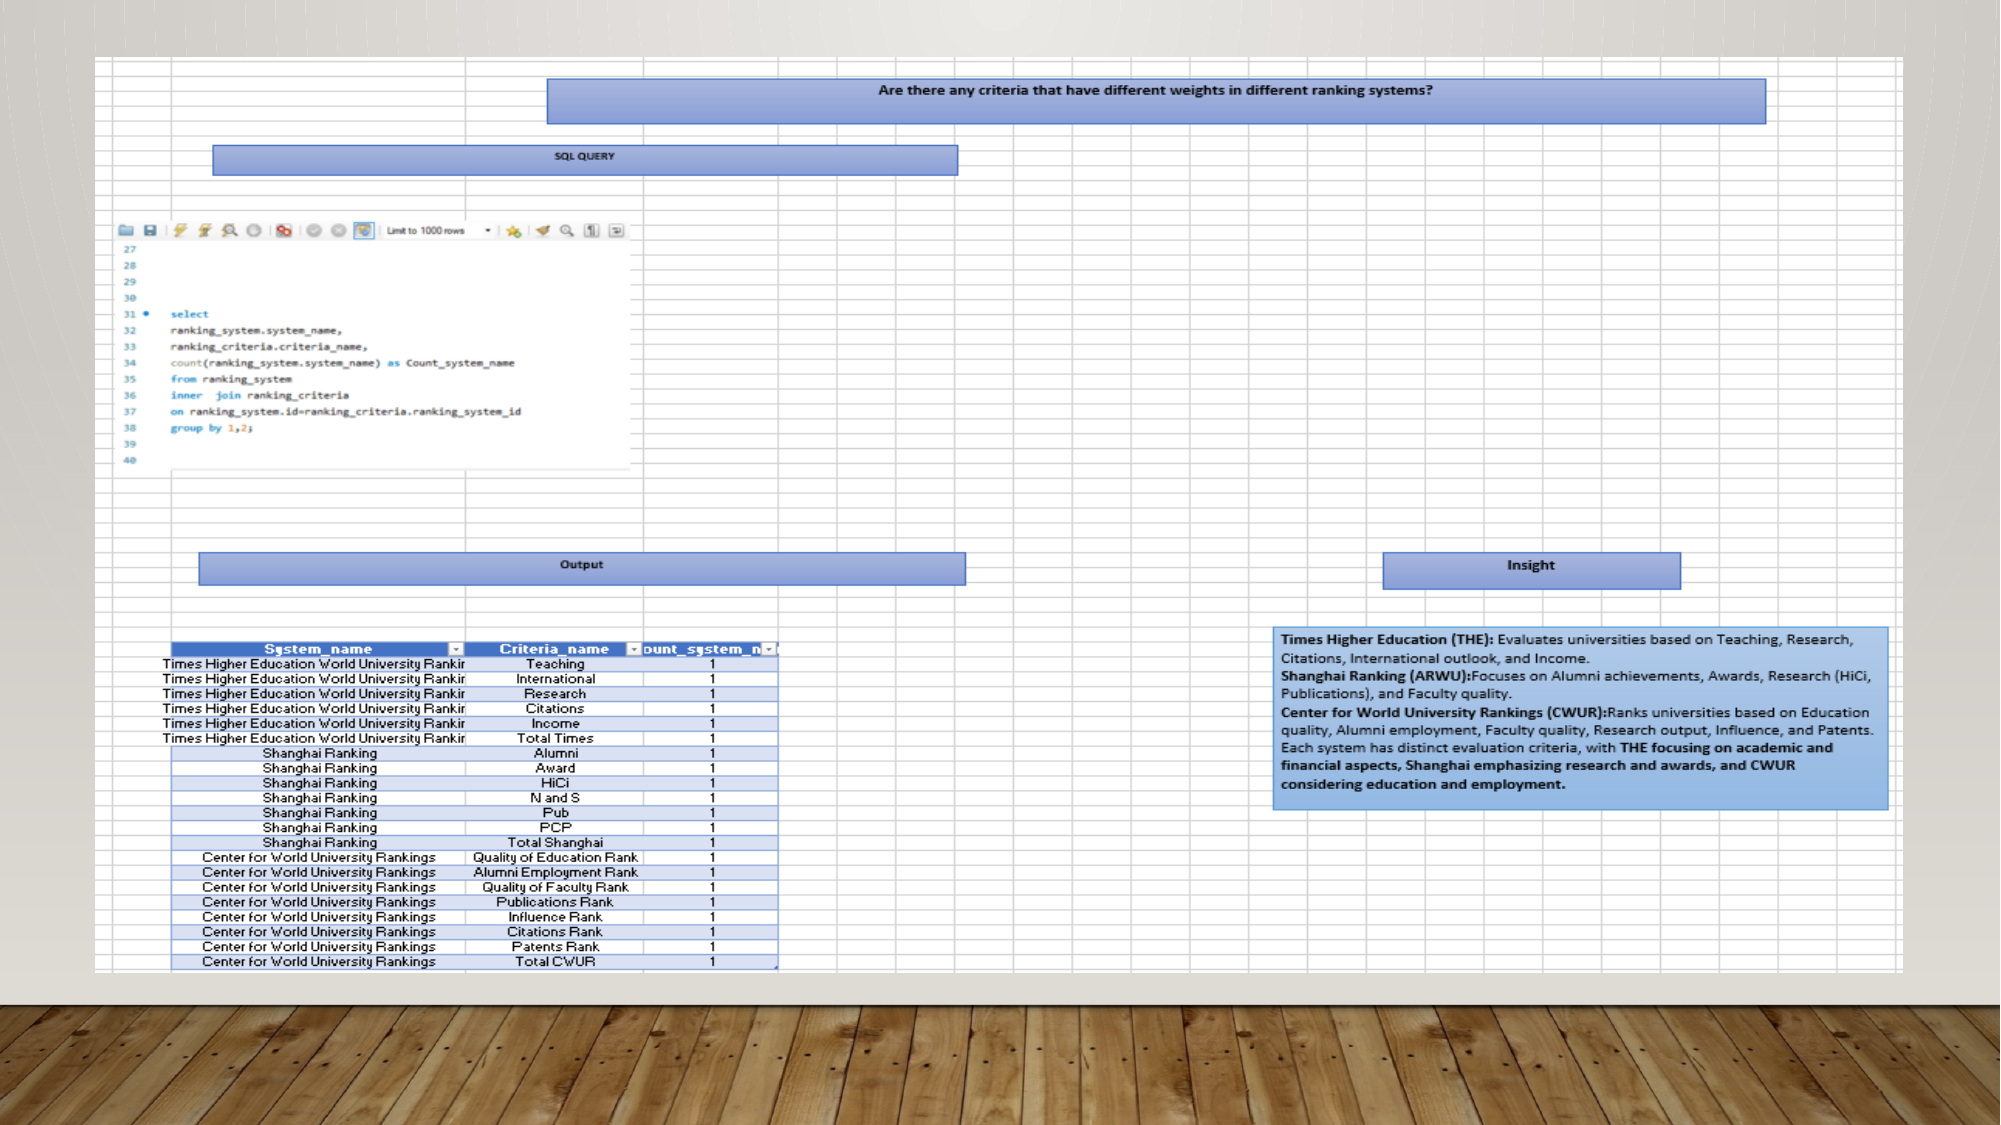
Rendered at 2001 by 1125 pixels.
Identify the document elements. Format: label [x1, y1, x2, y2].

picture [95, 57, 1904, 973]
picture [0, 1005, 2000, 1125]
